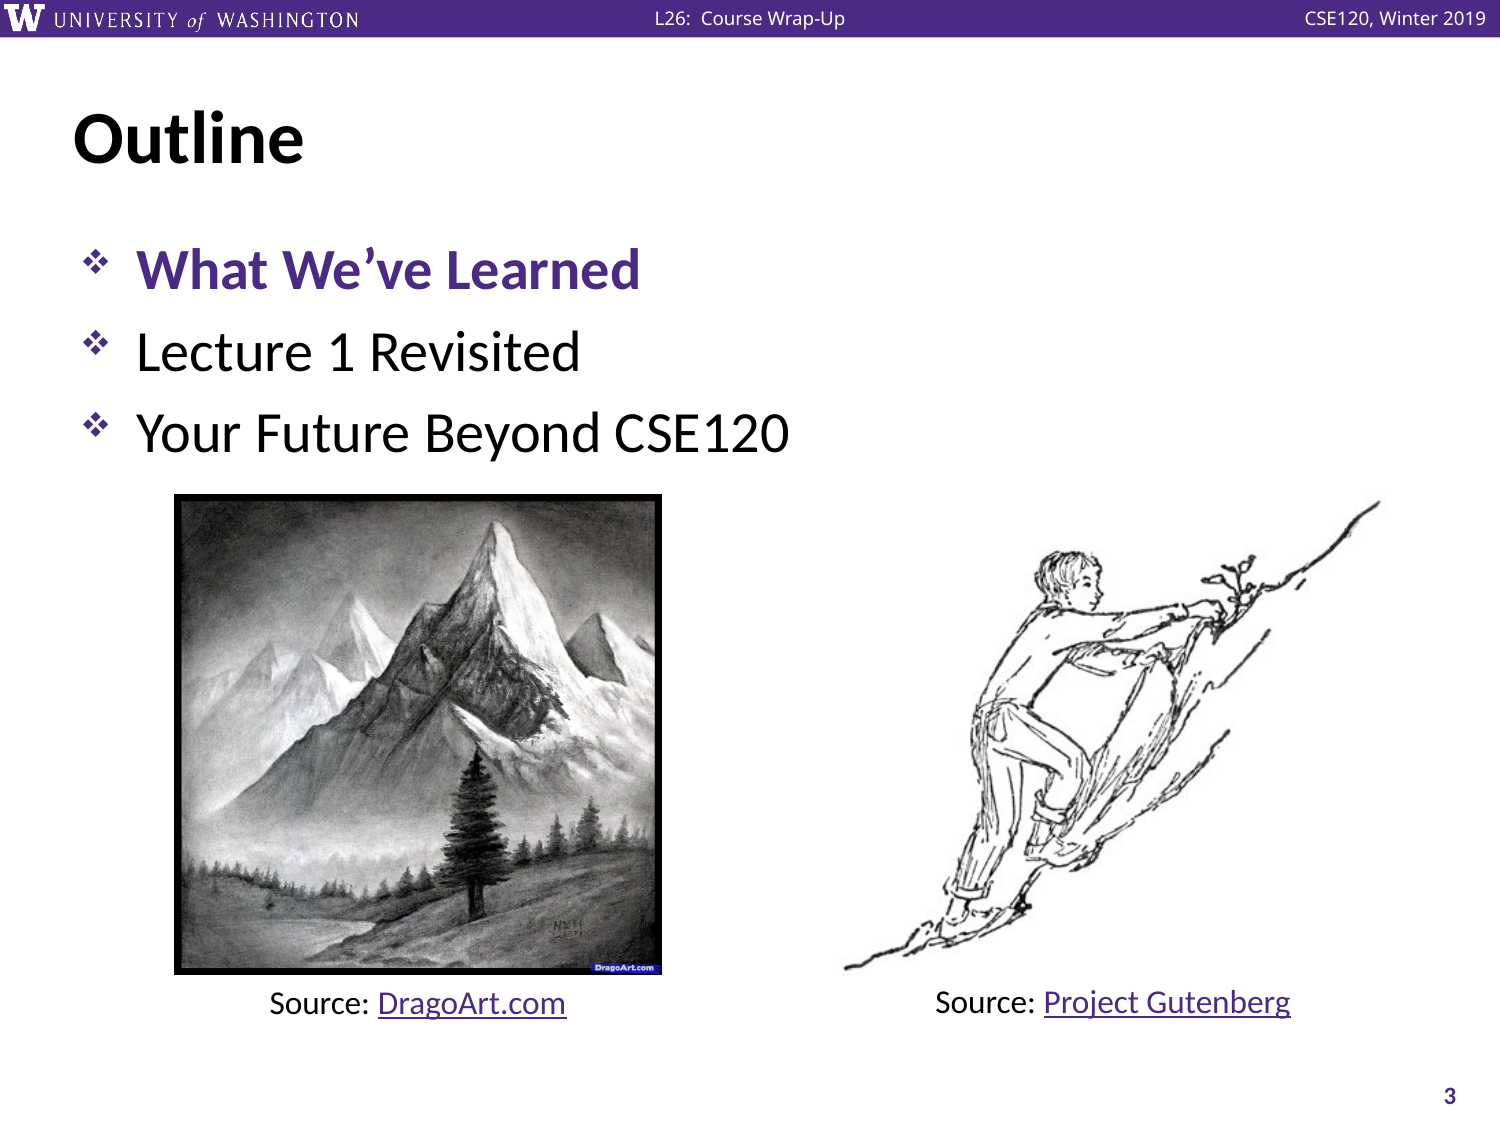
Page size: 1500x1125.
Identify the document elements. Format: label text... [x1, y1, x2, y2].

text_box Source: Project Gutenberg [839, 981, 1387, 1028]
list What We’ve Learned Lecture 1 Revisited Your Future Beyond CSE120 [64, 223, 1438, 1040]
slide_number 3 [1400, 1065, 1500, 1125]
picture [174, 493, 662, 975]
text_box Source: DragoArt.com [174, 981, 662, 1029]
title Outline [58, 71, 1438, 197]
picture [4, 4, 358, 32]
picture [839, 493, 1387, 975]
